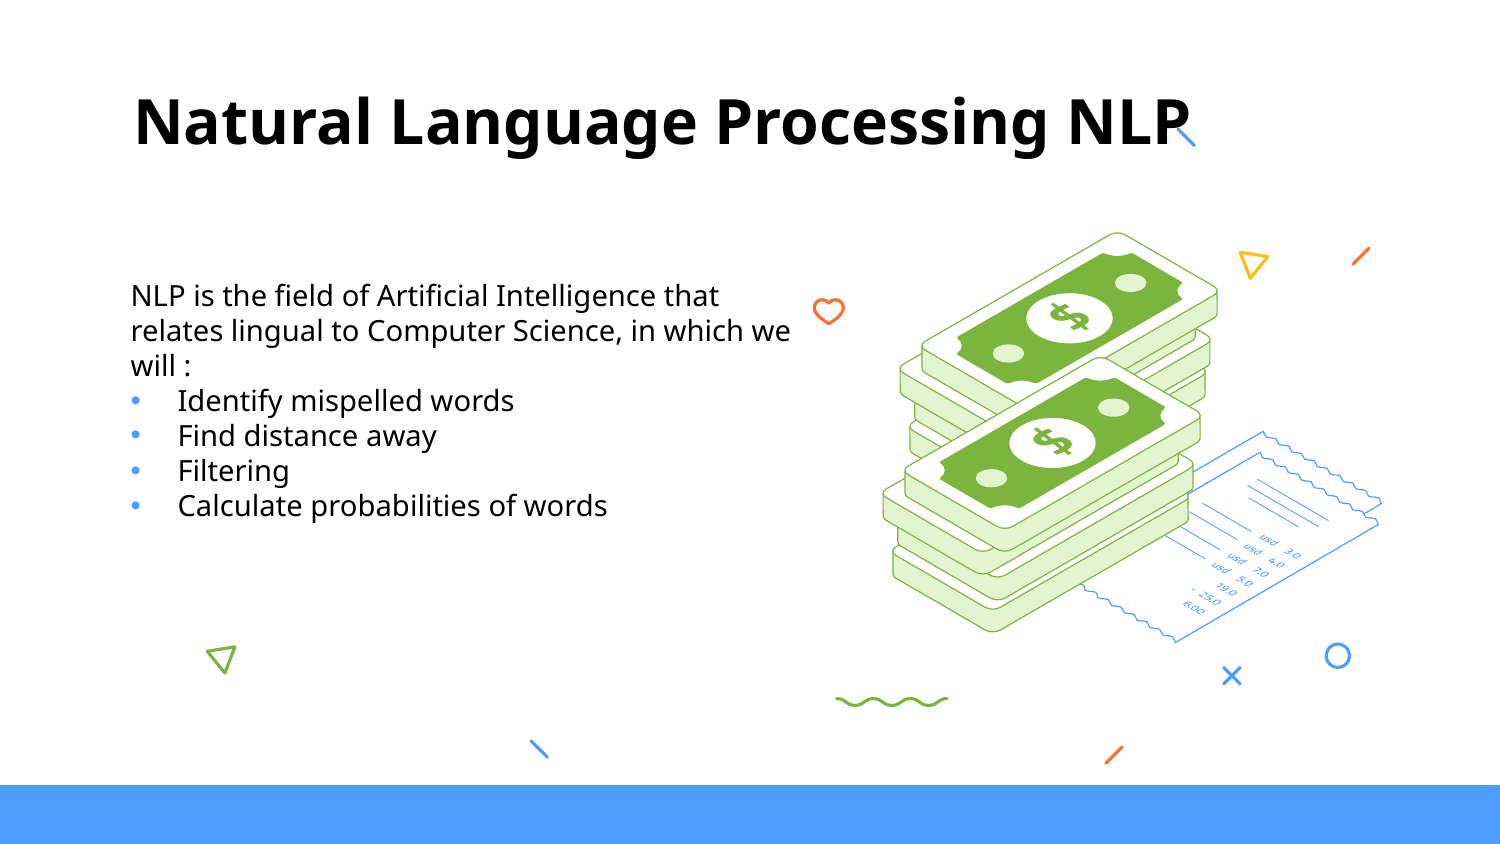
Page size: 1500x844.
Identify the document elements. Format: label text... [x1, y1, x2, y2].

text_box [881, 232, 1383, 643]
picture [0, 785, 1500, 844]
title Natural Language Processing NLP [118, 72, 1382, 167]
list NLP is the field of Artificial Intelligence that relates lingual to Computer Science, in which we will : Identify mispelled words Find distance away Filtering Calculate probabilities of words [115, 262, 815, 614]
